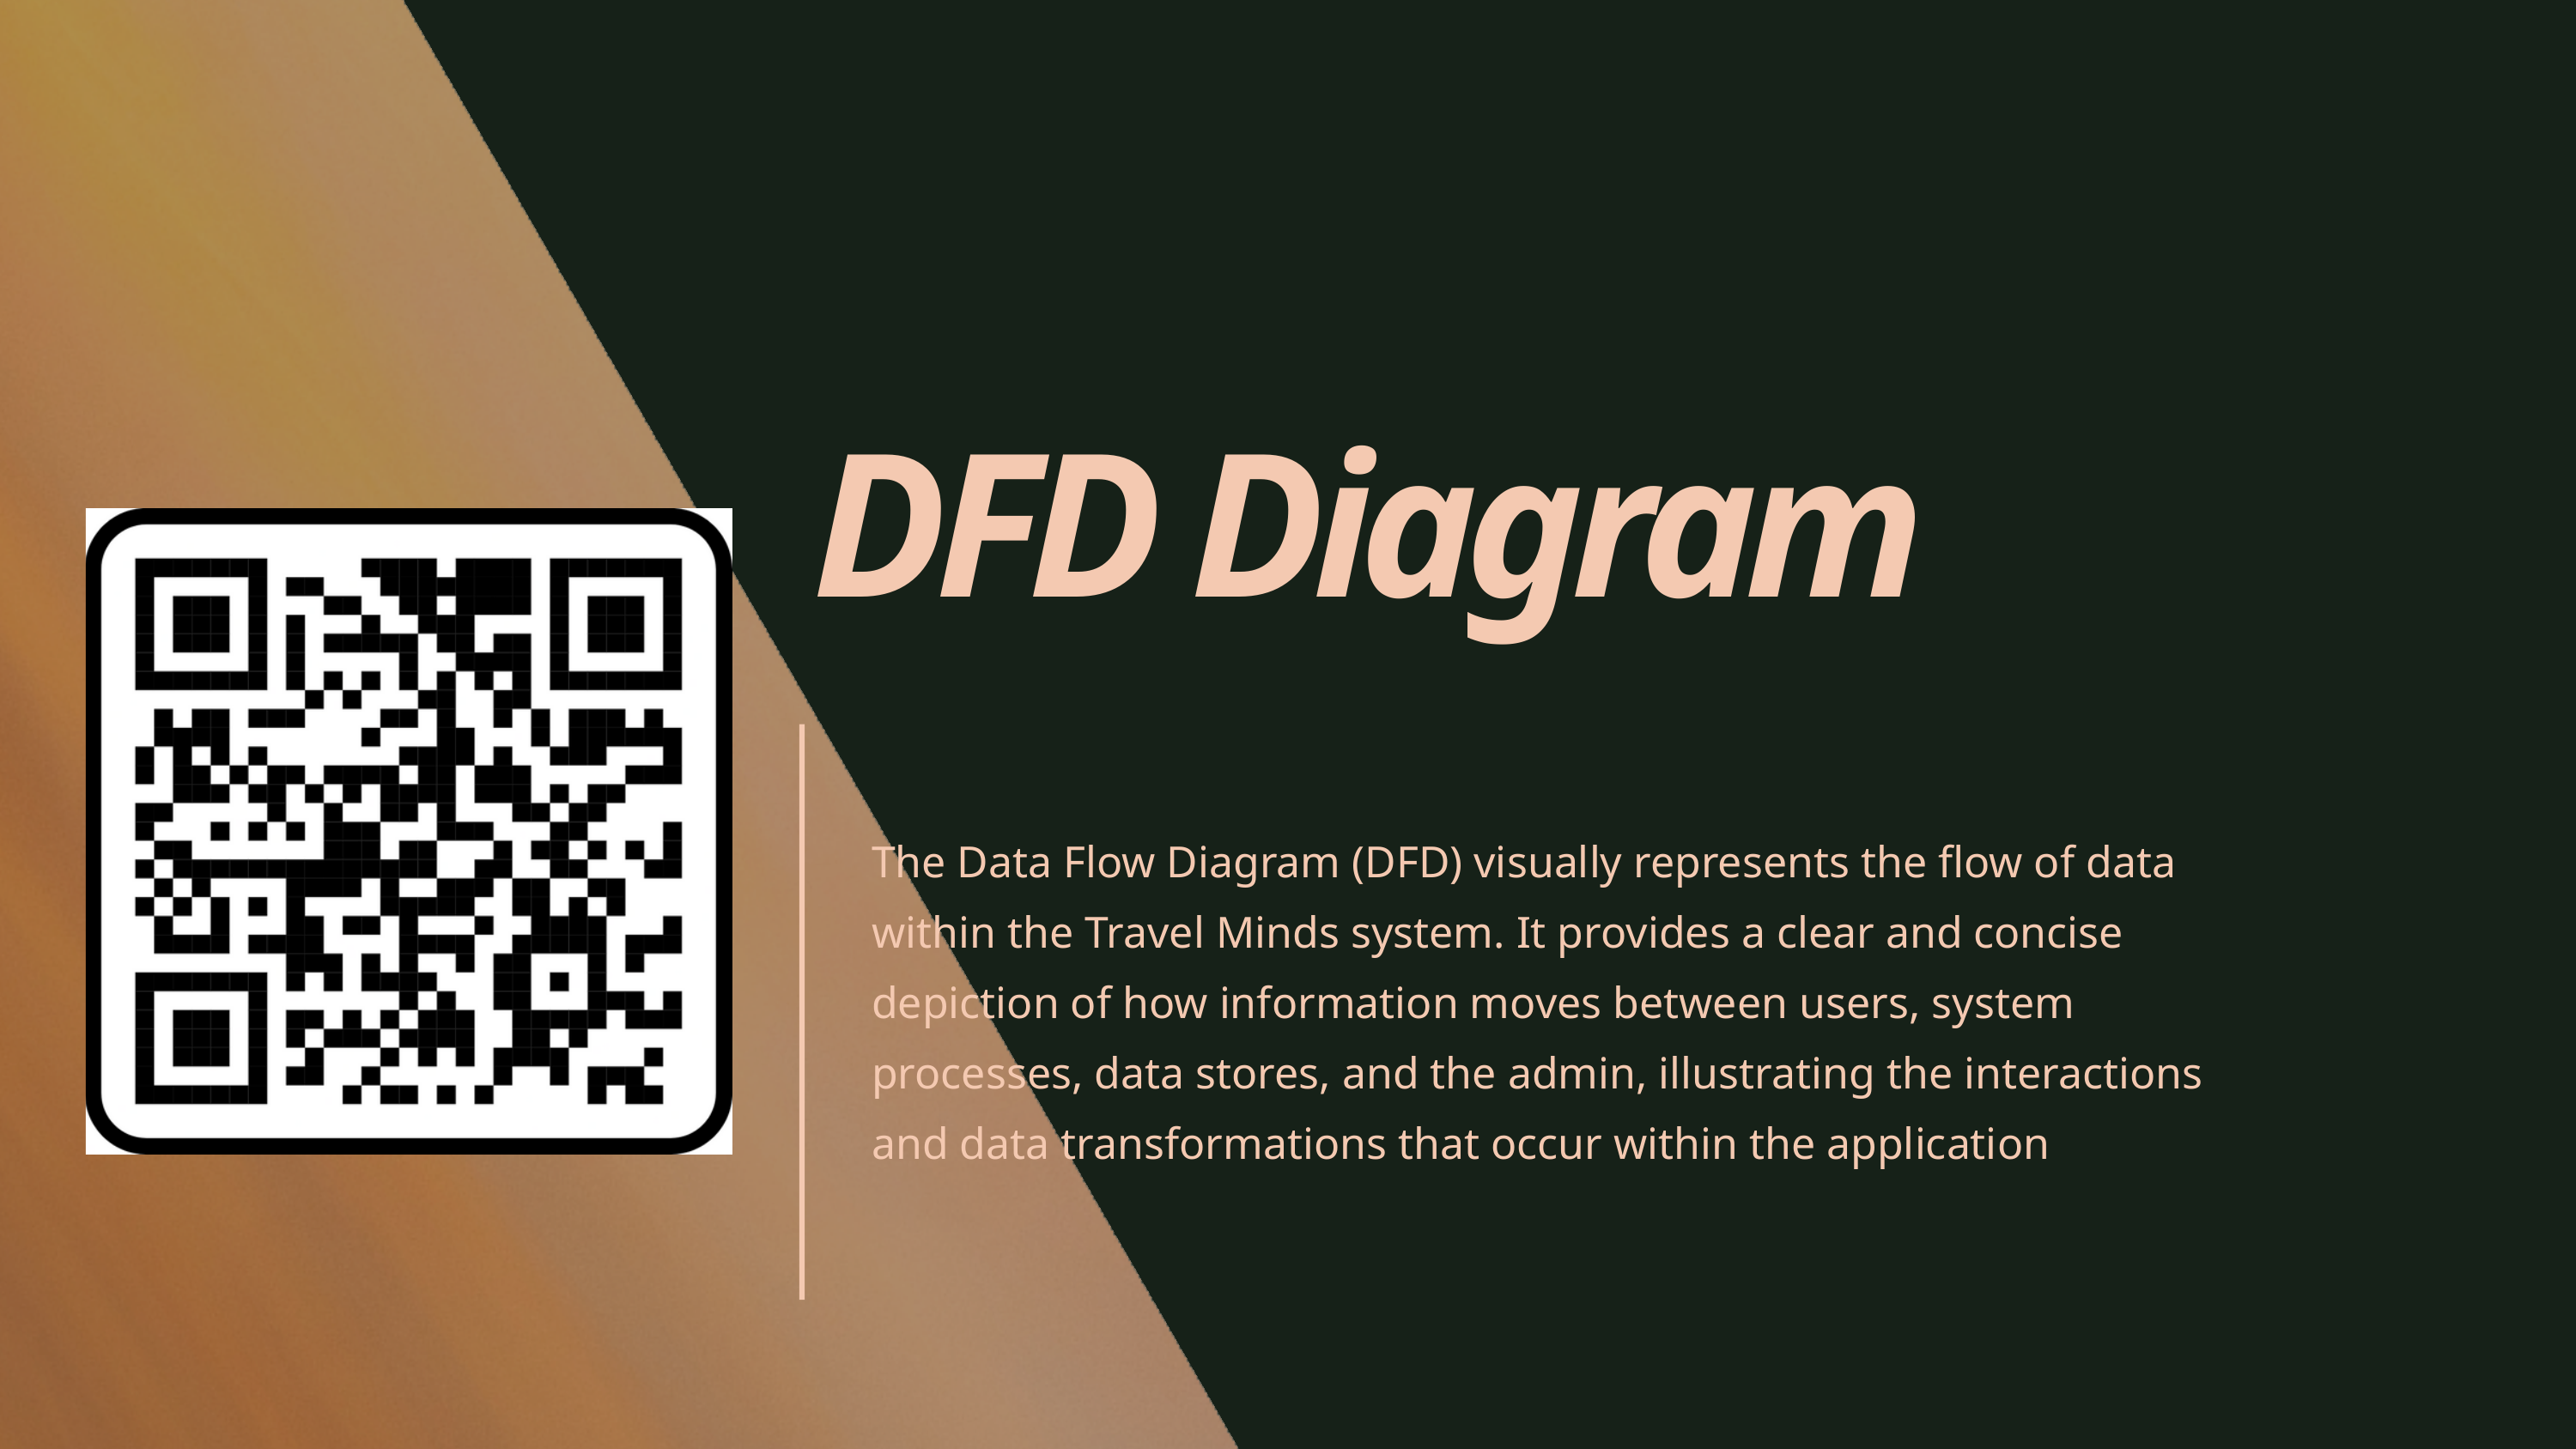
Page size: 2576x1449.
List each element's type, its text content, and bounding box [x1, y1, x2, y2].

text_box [0, 0, 867, 1449]
text_box DFD Diagram [873, 458, 1971, 815]
text_box The Data Flow Diagram (DFD) visually represents the flow of data within the Travel Minds system. It provides a clear and concise depiction of how information moves between users, system processes, data stores, and the admin, illustrating the interactions and data transformations that occur within the application [873, 815, 2253, 1168]
picture [867, 816, 1239, 1449]
